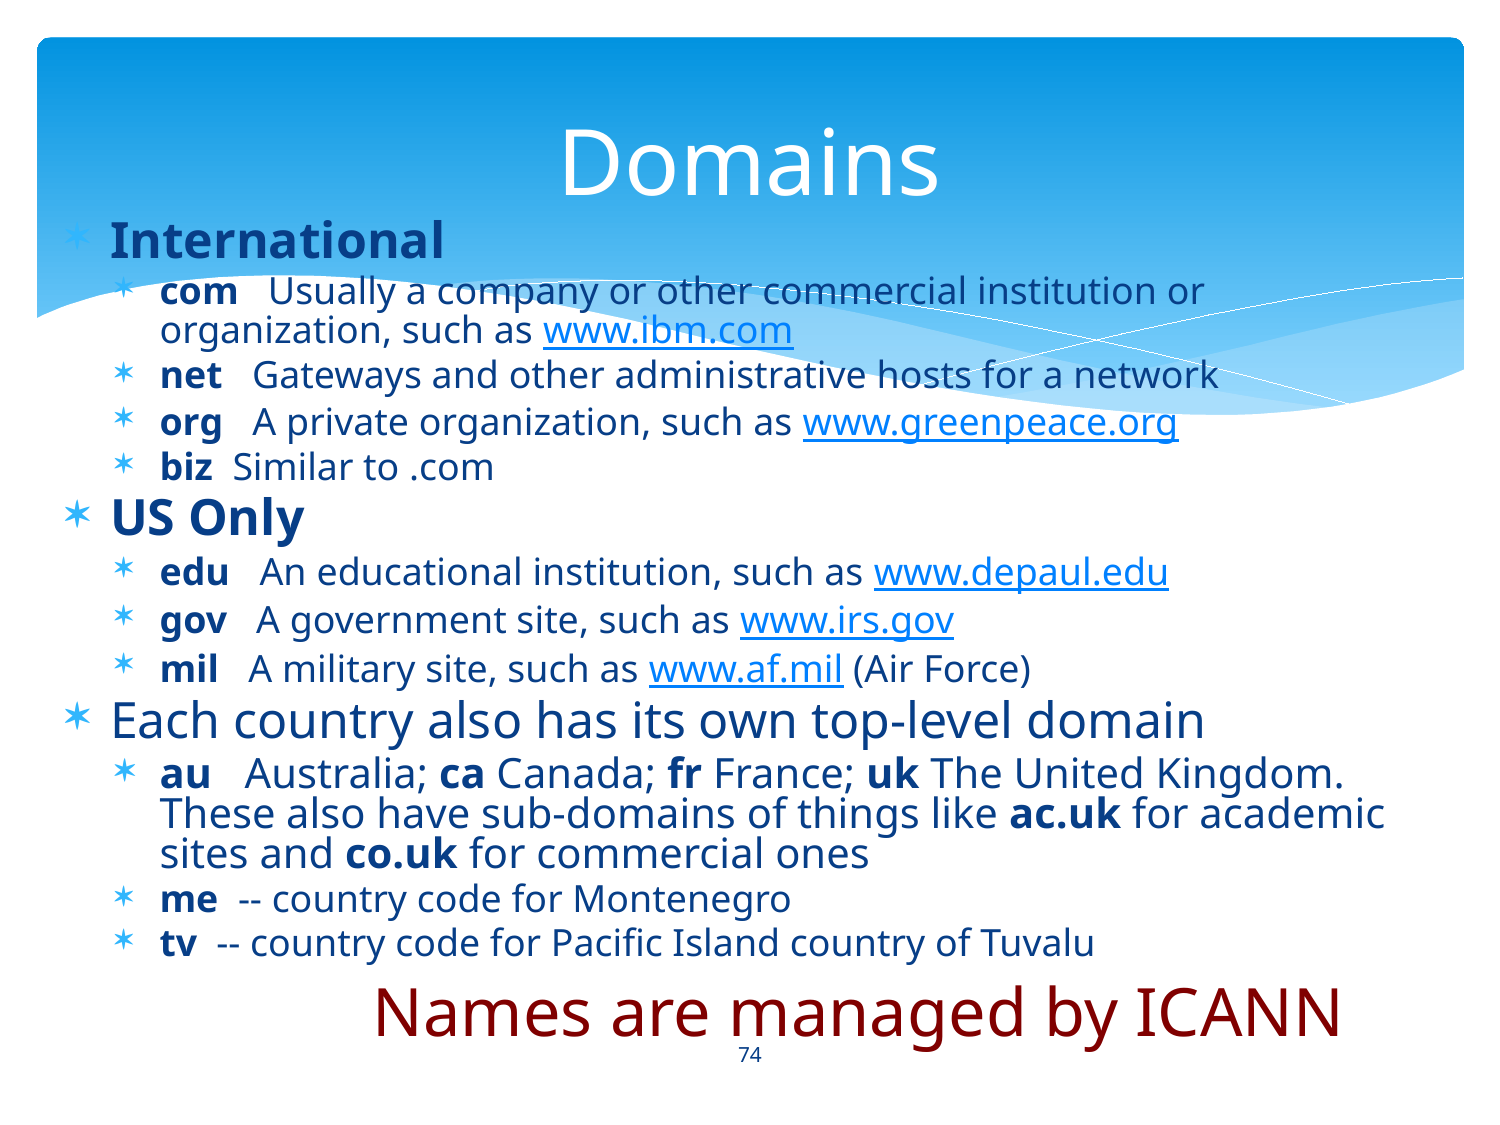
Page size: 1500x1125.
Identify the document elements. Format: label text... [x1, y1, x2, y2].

text_box Names are managed by ICANN [357, 962, 1360, 1058]
slide_number 74 [654, 1025, 846, 1086]
title Domains [75, 55, 1425, 212]
list International com Usually a company or other commercial institution or organization, such as www.ibm.com net Gateways and other administrative hosts for a network org A private organization, such as www.greenpeace.org biz Similar to .com US Only edu An educational institution, such as www.depaul.edu gov A government site, such as www.irs.gov mil A military site, such as www.af.mil (Air Force) Each country also has its own top-level domain au Australia; ca Canada; fr France; uk The United Kingdom. These also have sub-domains of things like ac.uk for academic sites and co.uk for commercial ones me -- country code for Montenegro tv -- country code for Pacific Island country of Tuvalu [50, 212, 1425, 963]
